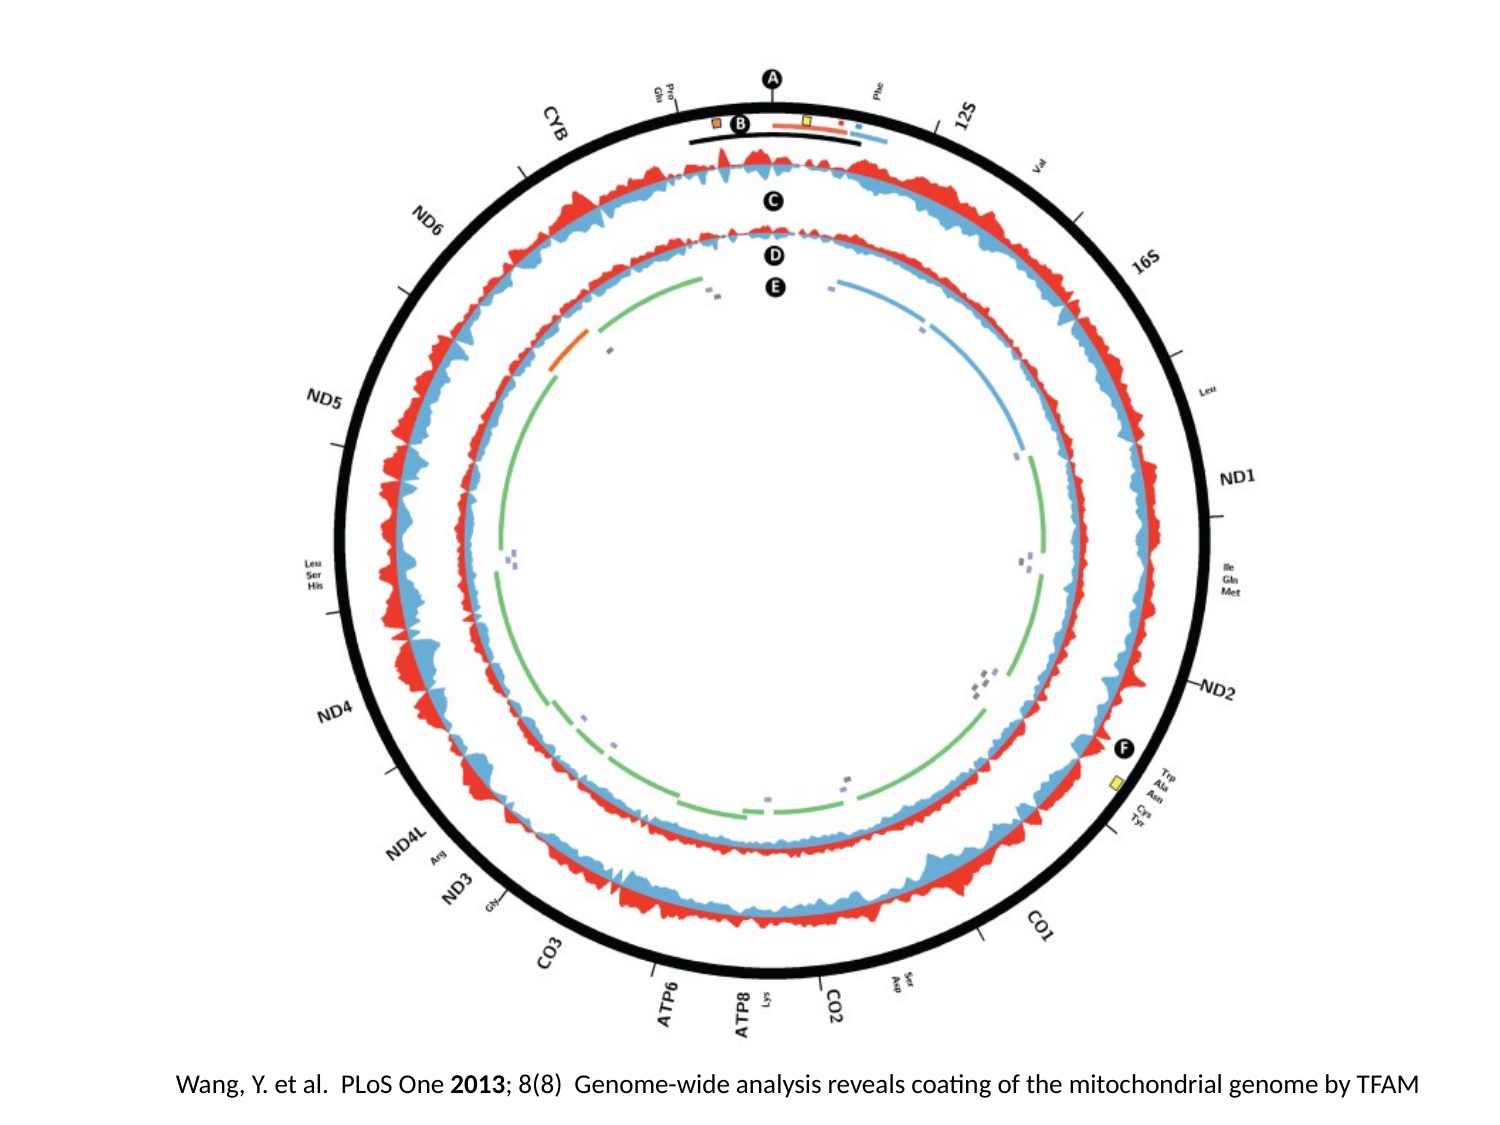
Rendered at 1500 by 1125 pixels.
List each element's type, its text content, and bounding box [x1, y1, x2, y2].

text_box Wang, Y. et al. PLoS One 2013; 8(8) Genome-wide analysis reveals coating of the mitochondrial genome by TFAM [162, 1059, 1463, 1106]
picture [296, 60, 1265, 1048]
